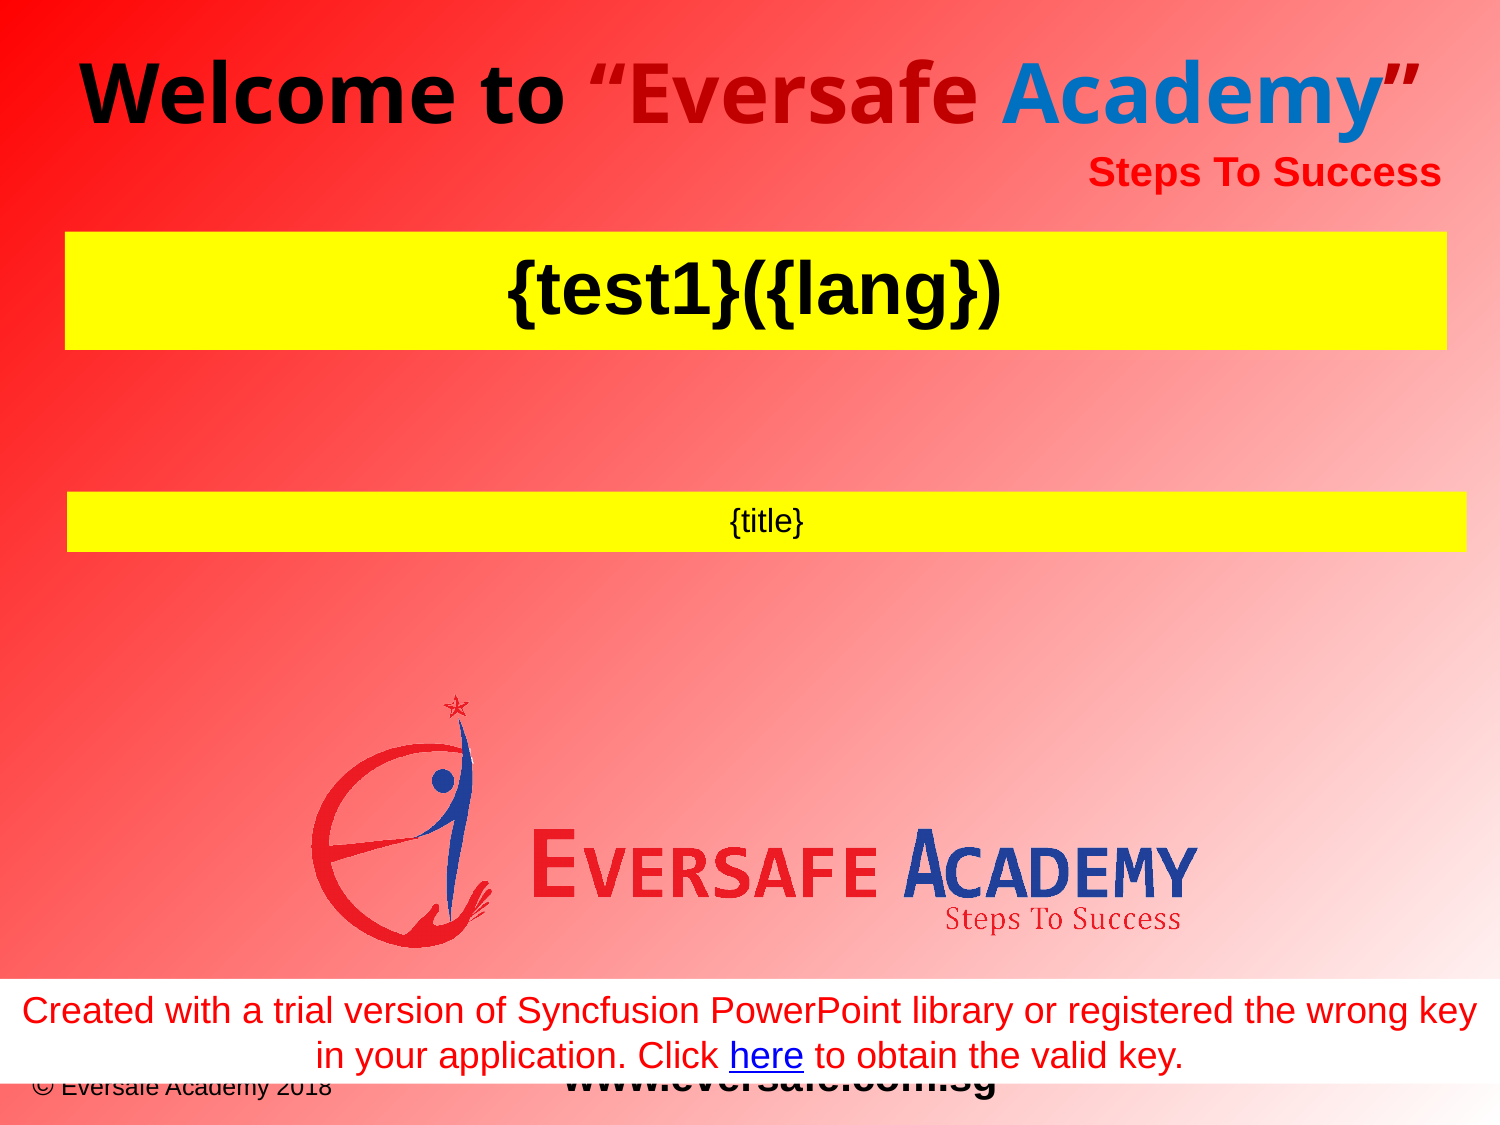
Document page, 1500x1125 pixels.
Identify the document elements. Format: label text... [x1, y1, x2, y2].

list {test1}({lang}) [64, 231, 1447, 350]
picture [311, 693, 1198, 978]
text_box Created with a trial version of Syncfusion PowerPoint library or registered the wrong key in your application. Click here to obtain the valid key. [0, 978, 1500, 1084]
list {title} [67, 491, 1467, 552]
